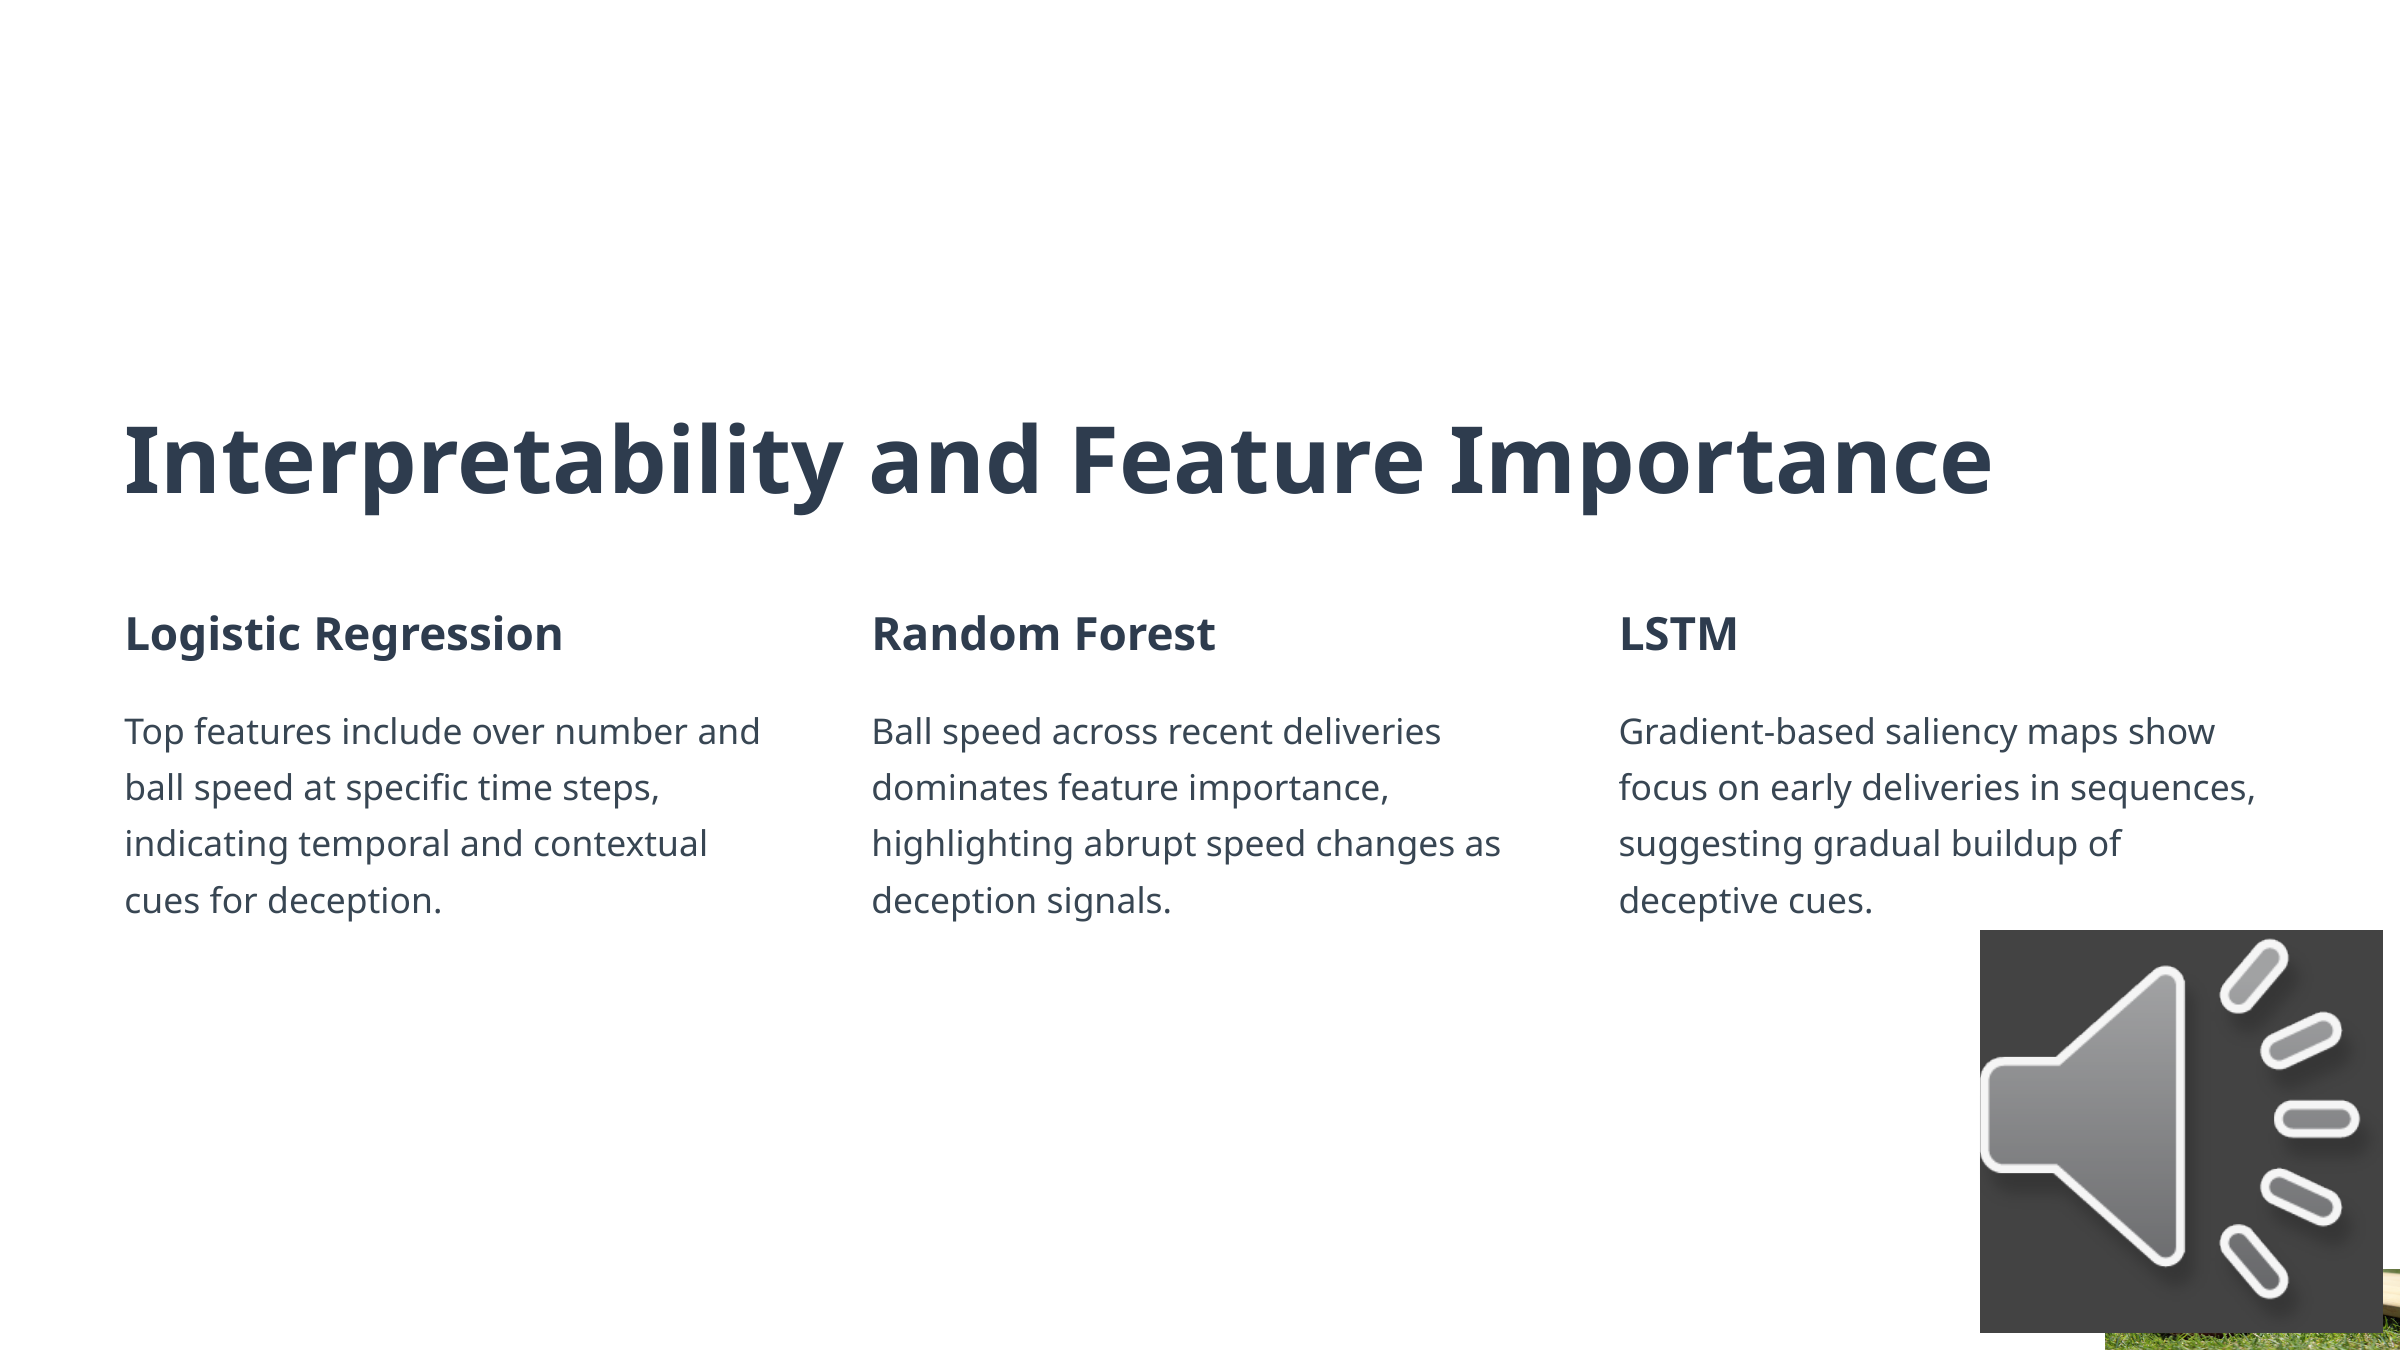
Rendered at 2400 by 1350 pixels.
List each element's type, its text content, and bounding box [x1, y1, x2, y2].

text_box Top features include over number and ball speed at specific time steps, indicating temporal and contextual cues for deception. [124, 695, 784, 923]
text_box Logistic Regression [124, 601, 592, 660]
text_box LSTM [1618, 601, 2087, 660]
text_box Ball speed across recent deliveries dominates feature importance, highlighting abrupt speed changes as deception signals. [871, 695, 1531, 923]
picture [1978, 928, 2400, 1350]
text_box Interpretability and Feature Importance [124, 395, 1759, 513]
text_box Gradient-based saliency maps show focus on early deliveries in sequences, suggesting gradual buildup of deceptive cues. [1618, 695, 2278, 923]
text_box Random Forest [871, 601, 1340, 660]
